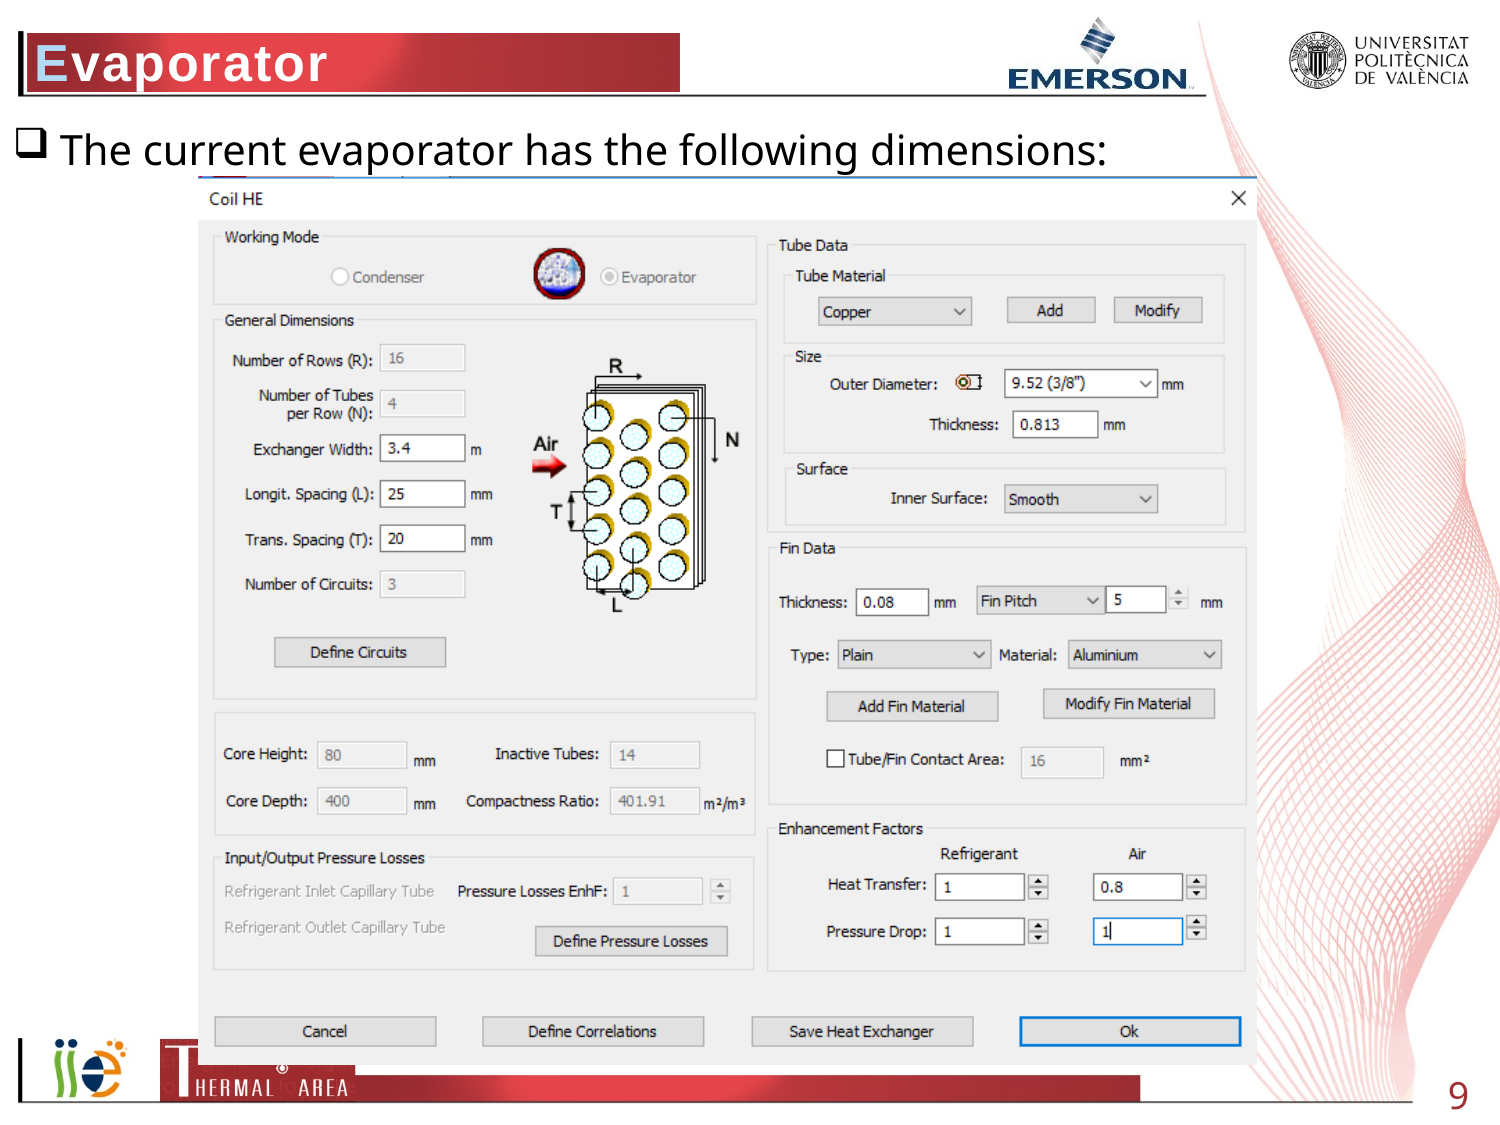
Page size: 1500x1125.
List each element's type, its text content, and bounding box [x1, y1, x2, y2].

text_box The current evaporator has the following dimensions: [0, 116, 1499, 281]
text_box Evaporator [19, 21, 554, 99]
picture [0, 0, 1500, 1125]
text_box 9 [1417, 1064, 1500, 1125]
